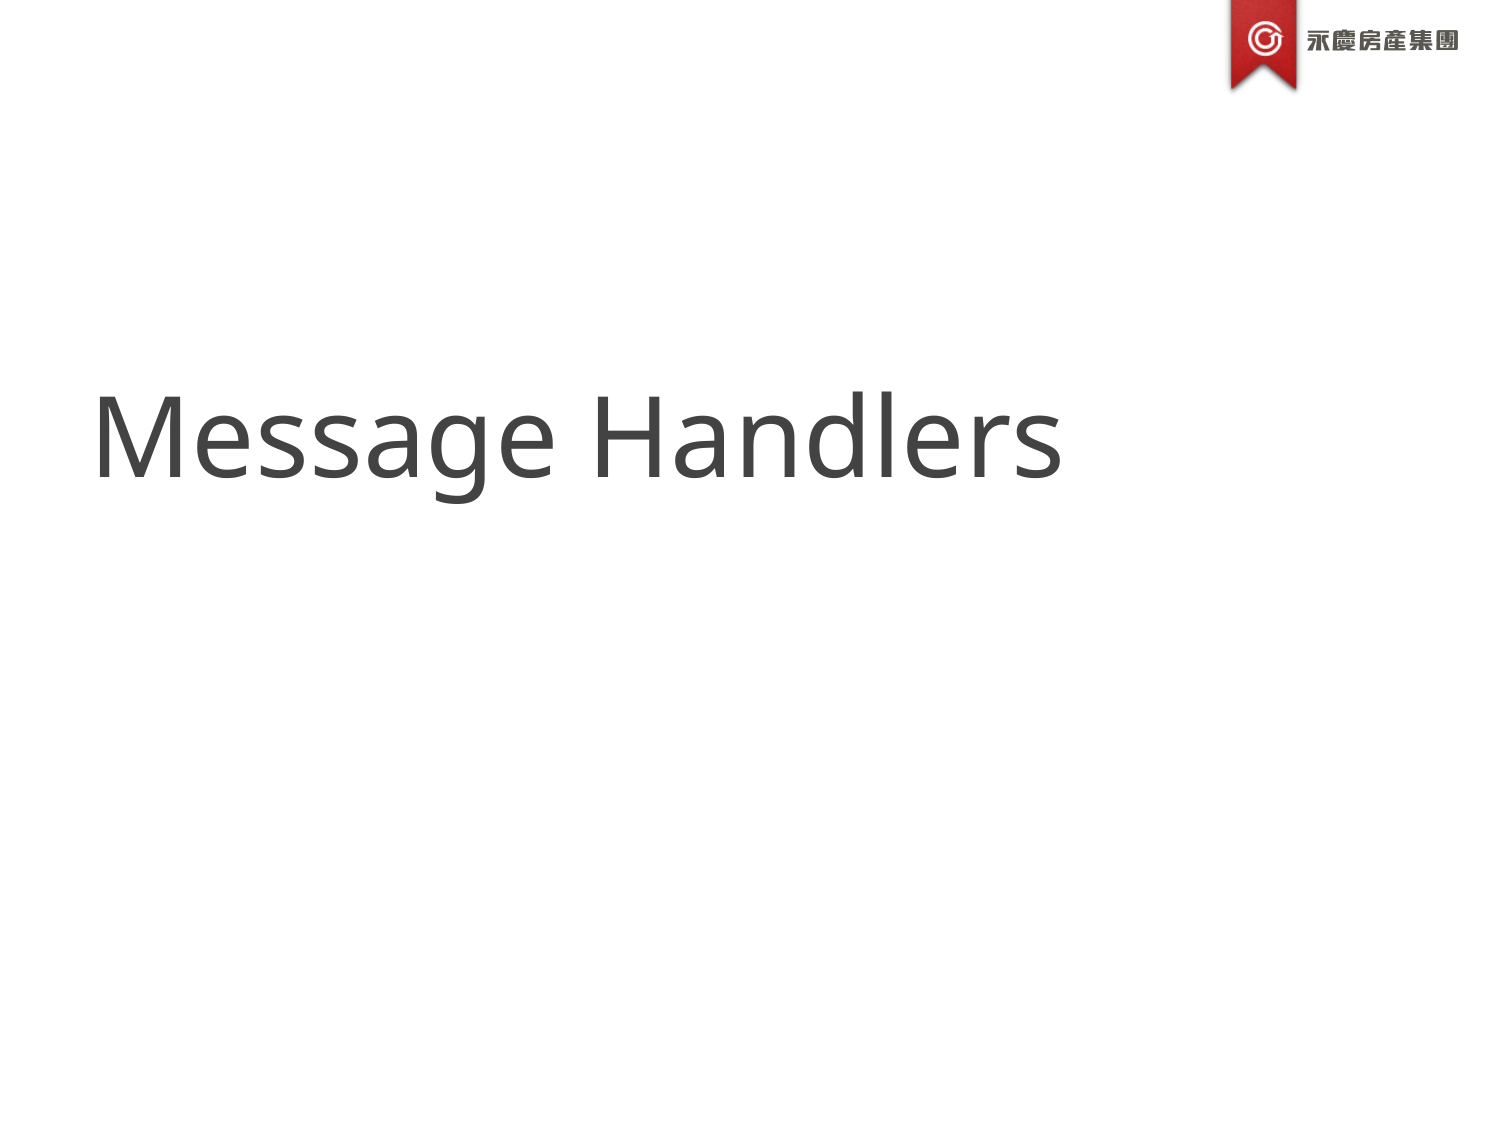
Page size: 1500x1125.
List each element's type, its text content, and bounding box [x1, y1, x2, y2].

picture [1222, 0, 1458, 111]
text_box Message Handlers [74, 385, 1352, 480]
